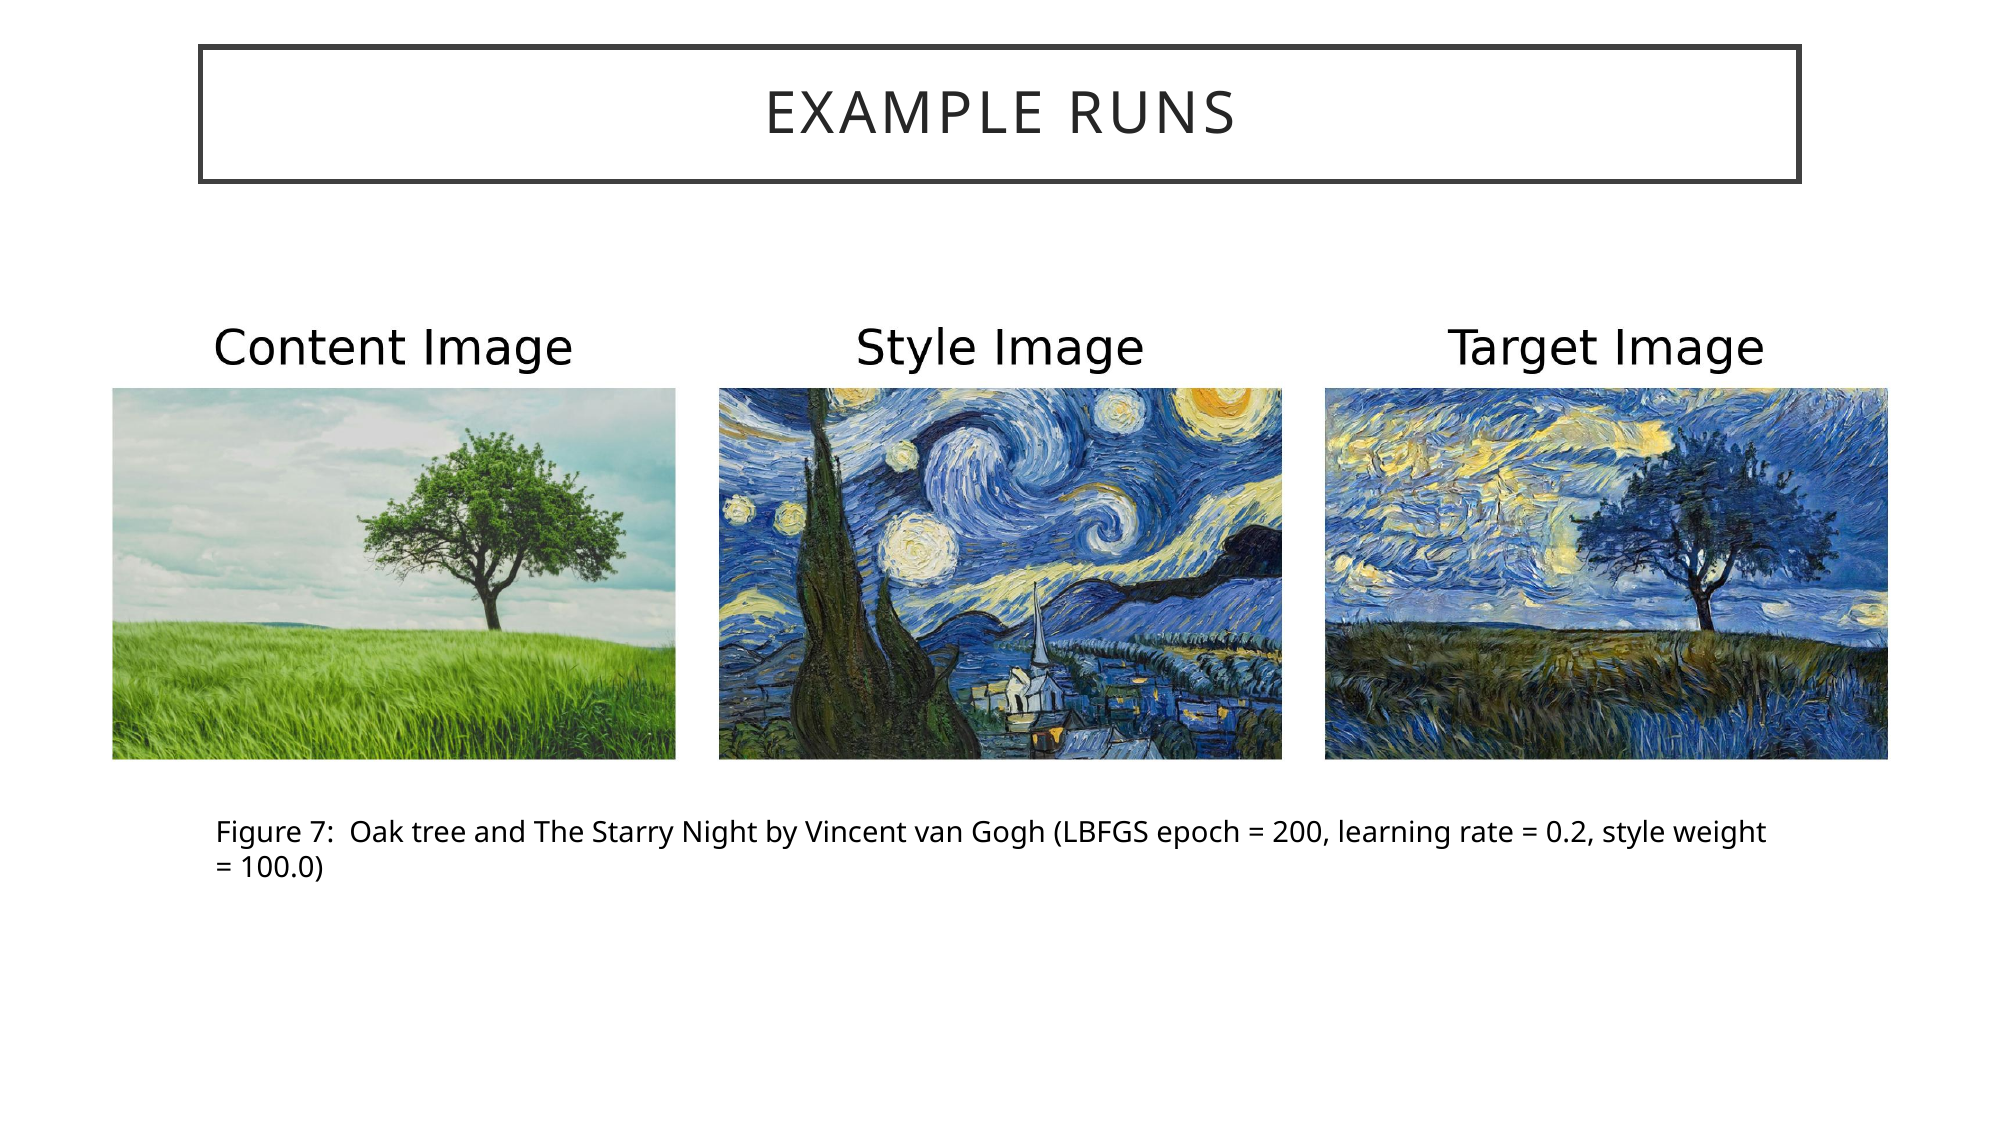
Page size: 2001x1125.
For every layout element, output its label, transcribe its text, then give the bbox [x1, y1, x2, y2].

text_box Figure 7: Oak tree and The Starry Night by Vincent van Gogh (LBFGS epoch = 200, learning rate = 0.2, style weight = 100.0) [200, 805, 1799, 891]
picture [83, 298, 1917, 788]
title Example runs [198, 44, 1802, 184]
